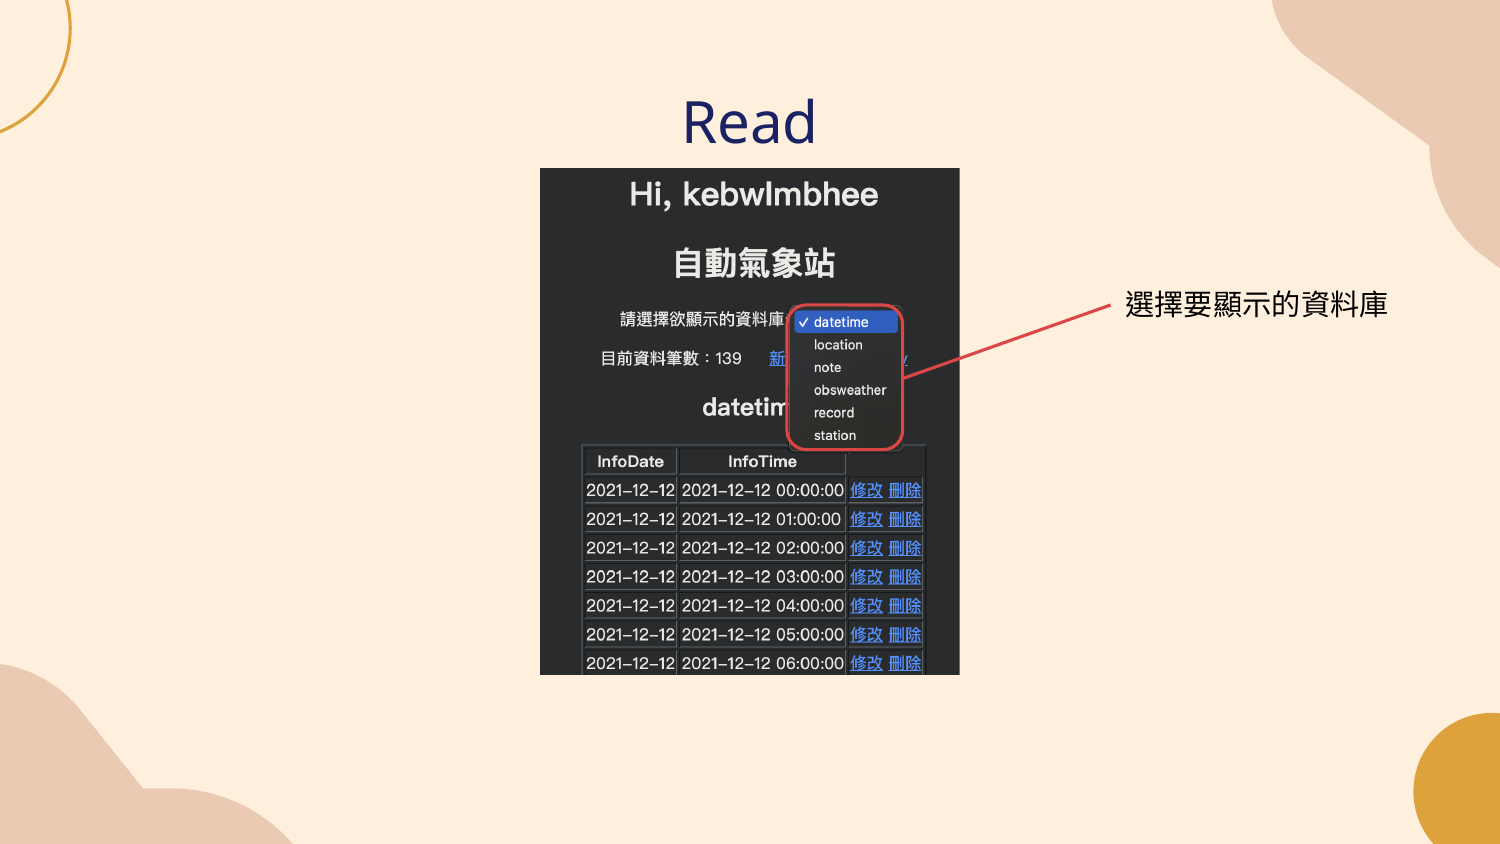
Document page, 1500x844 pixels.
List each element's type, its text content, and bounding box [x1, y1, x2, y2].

picture [539, 168, 960, 676]
text_box 選擇要顯示的資料庫 [1110, 271, 1500, 336]
title Read [116, 72, 1383, 167]
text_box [902, 304, 1111, 379]
